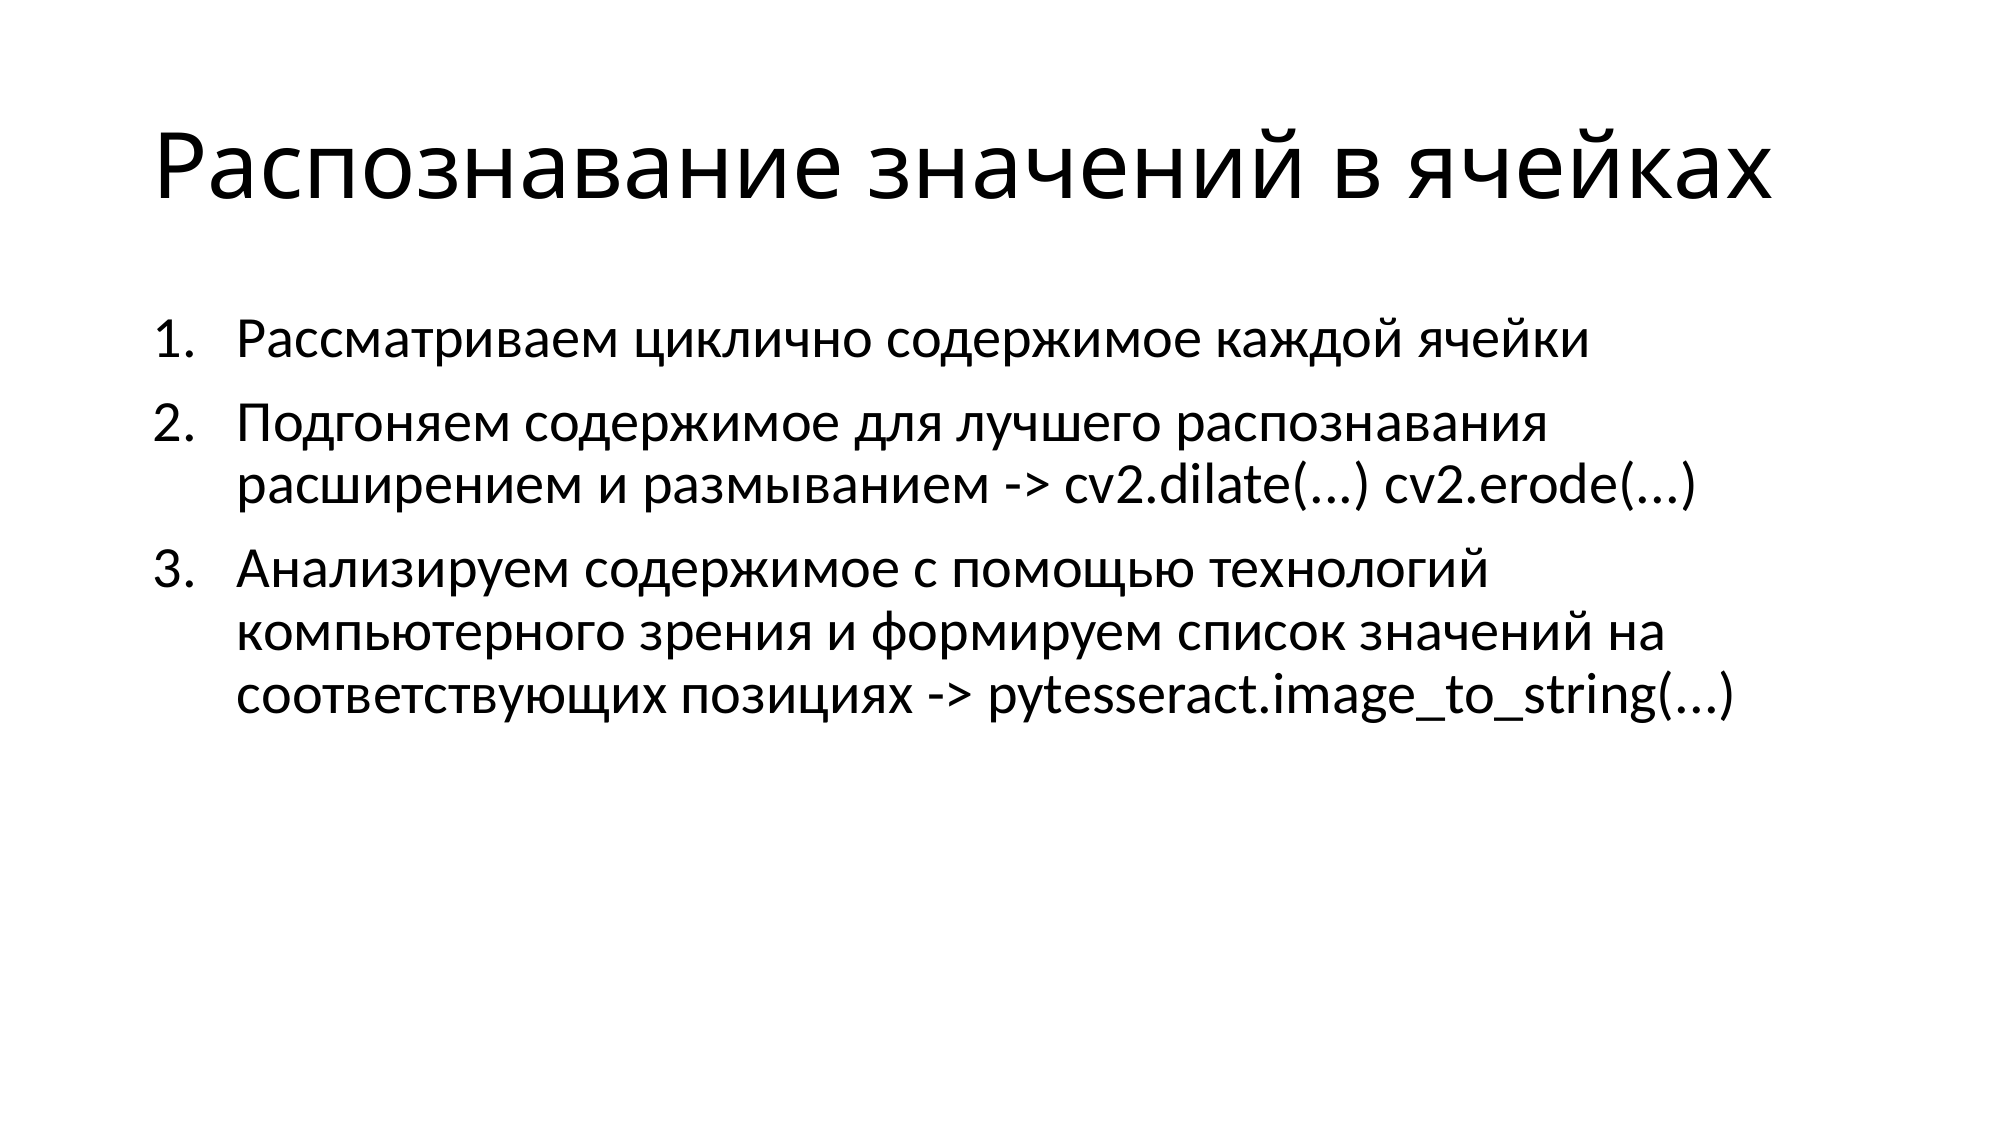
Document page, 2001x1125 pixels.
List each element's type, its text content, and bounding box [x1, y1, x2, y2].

list Рассматриваем циклично содержимое каждой ячейки Подгоняем содержимое для лучшего распознавания расширением и размыванием -> cv2.dilate(...) cv2.erode(...) Анализируем содержимое с помощью технологий компьютерного зрения и формируем список значений на соответствующих позициях -> pytesseract.image_to_string(...) [137, 299, 1863, 1014]
title Распознавание значений в ячейках [137, 59, 1863, 278]
